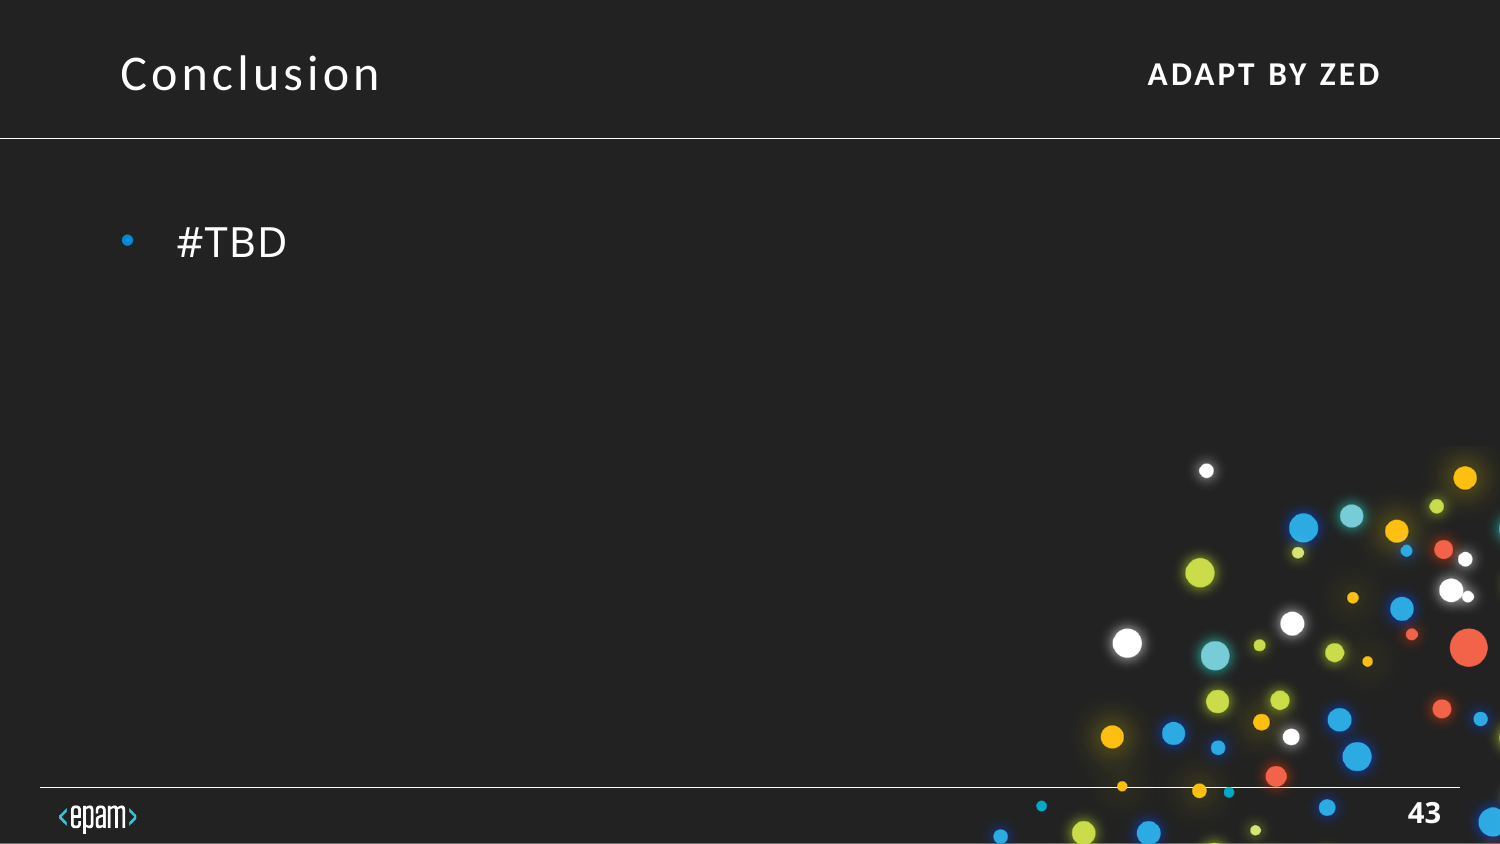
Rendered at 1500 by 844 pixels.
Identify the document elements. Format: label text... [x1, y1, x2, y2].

list Conclusion [105, 43, 1058, 98]
list #TBD [105, 207, 1383, 706]
picture [956, 446, 1500, 844]
slide_number 43 [1216, 791, 1442, 844]
